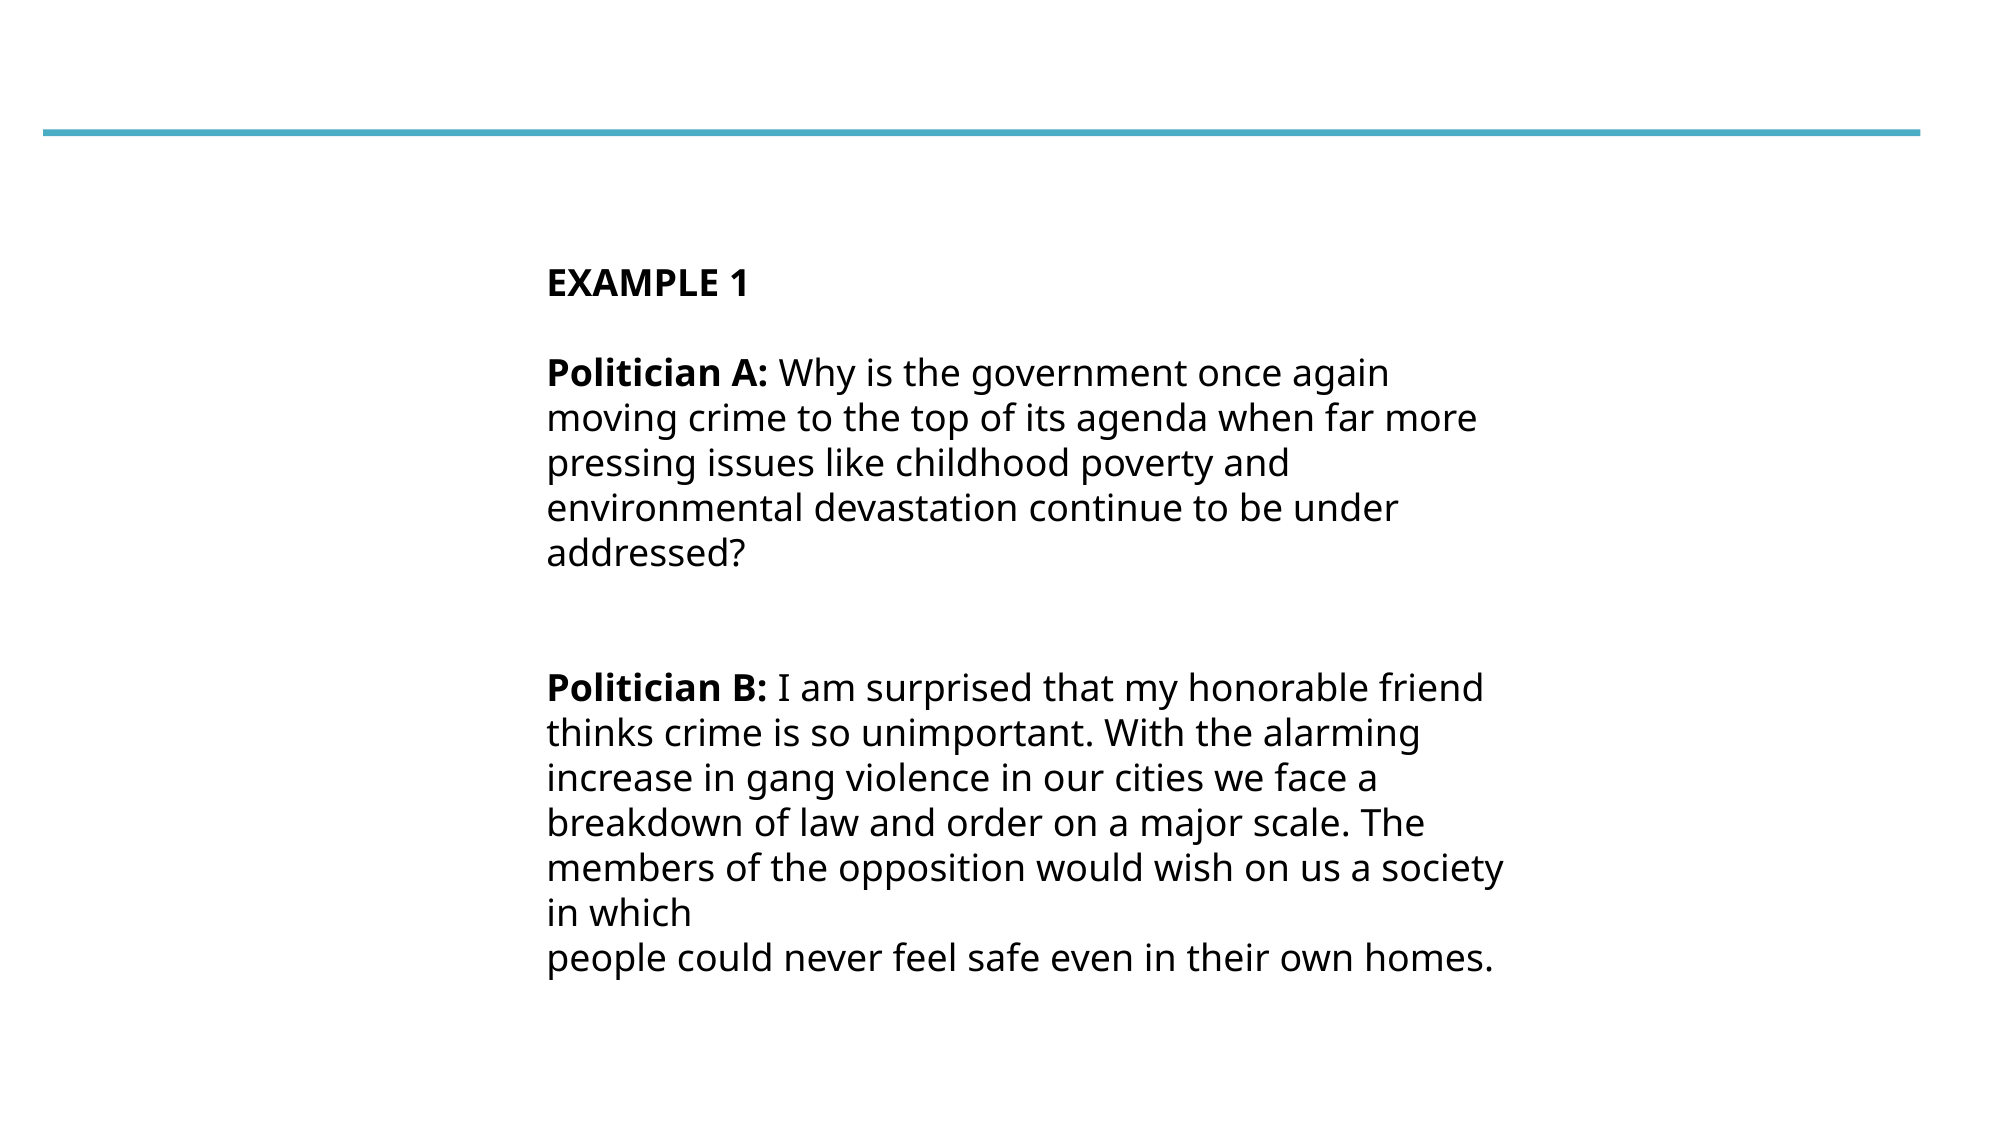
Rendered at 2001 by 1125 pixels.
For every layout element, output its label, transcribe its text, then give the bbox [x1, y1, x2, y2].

text_box EXAMPLE 1 Politician A: Why is the government once again moving crime to the top of its agenda when far more pressing issues like childhood poverty and environmental devastation continue to be under addressed? Politician B: I am surprised that my honorable friend thinks crime is so unimportant. With the alarming increase in gang violence in our cities we face a breakdown of law and order on a major scale. The members of the opposition would wish on us a society in which people could never feel safe even in their own homes. [531, 251, 1532, 897]
text_box [41, 127, 1922, 138]
